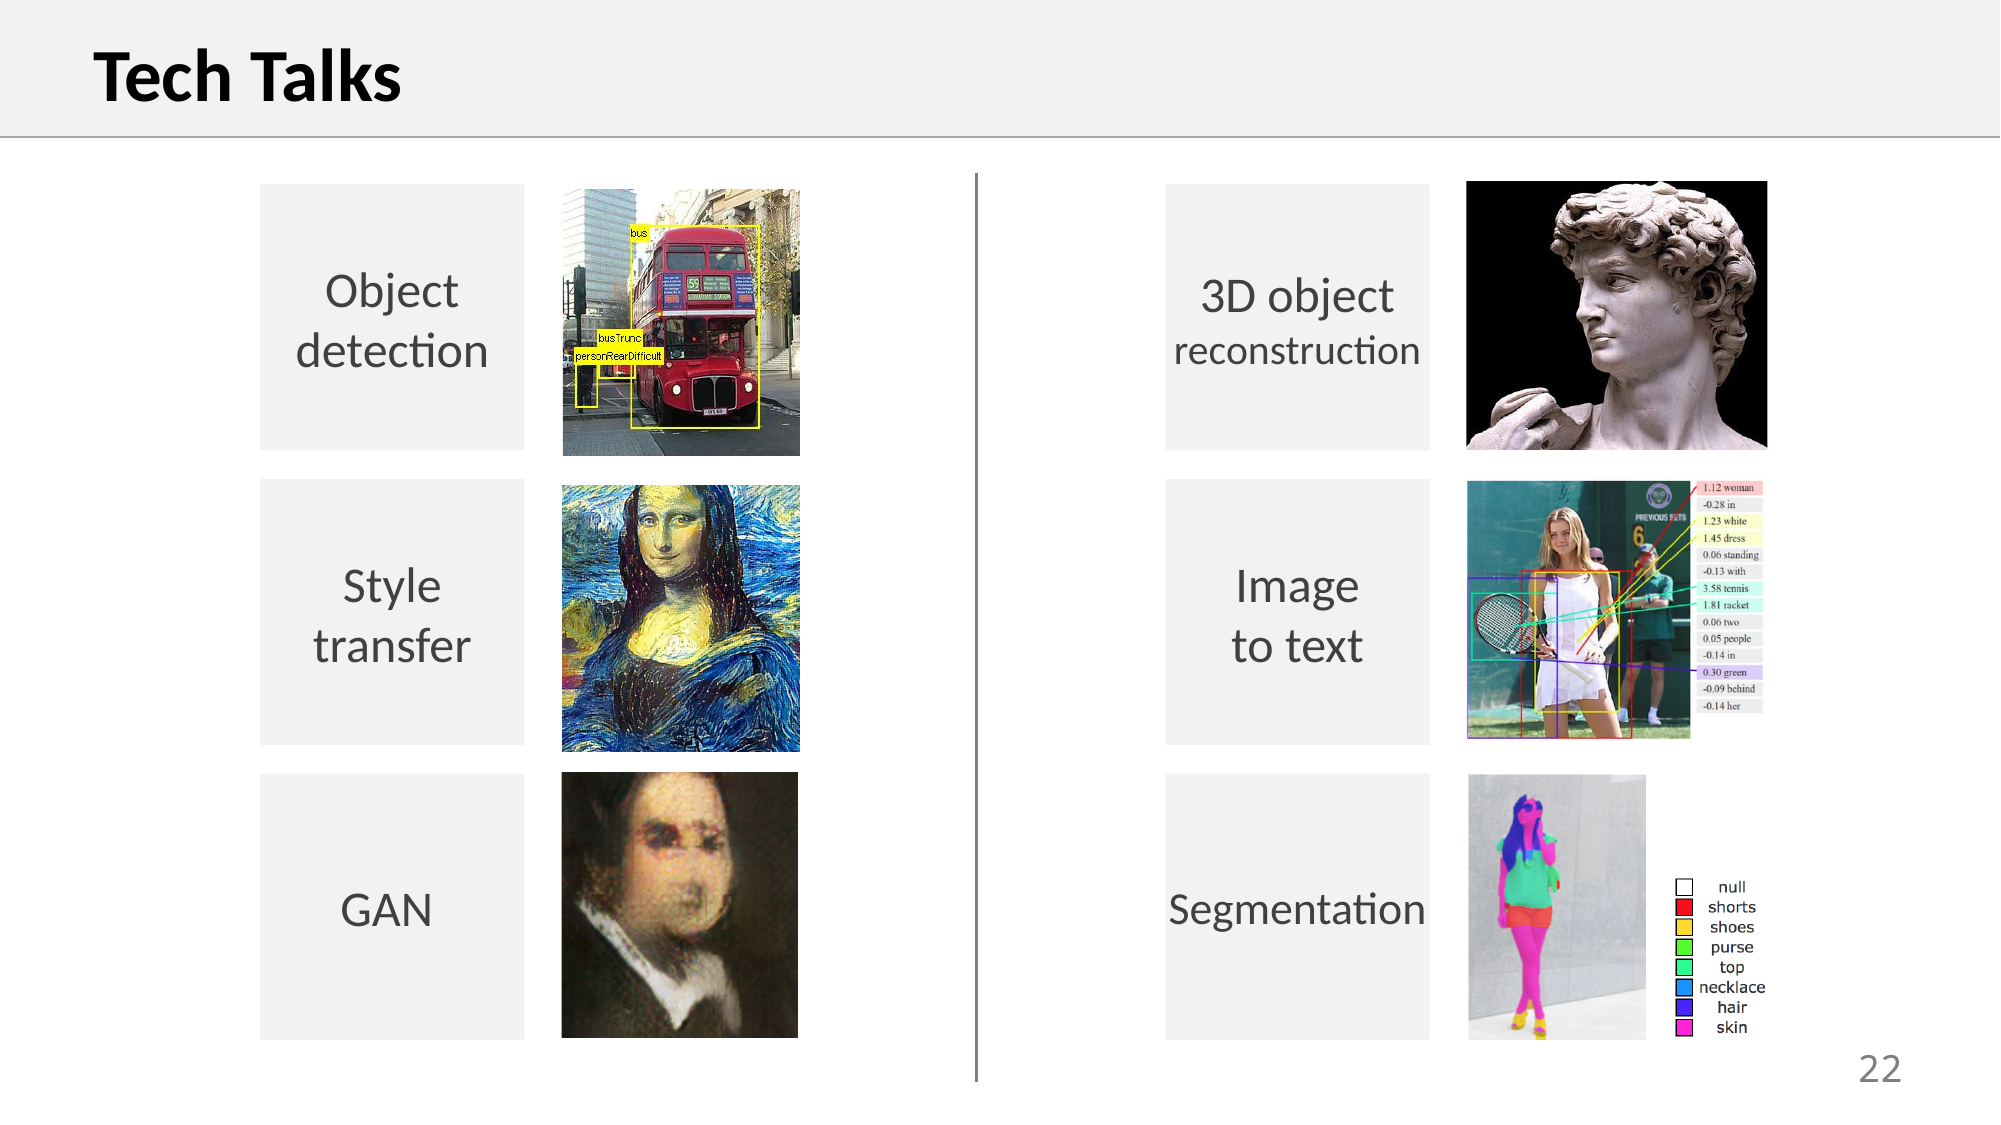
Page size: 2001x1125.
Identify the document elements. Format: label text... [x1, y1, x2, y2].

picture [562, 485, 800, 752]
text_box Style transfer [259, 478, 526, 746]
text_box Object detection [259, 183, 526, 451]
text_box Image to text [1164, 478, 1431, 746]
text_box Tech Talks [78, 19, 1733, 124]
text_box Segmentation [1164, 773, 1431, 1041]
picture [1466, 181, 1768, 450]
picture [1466, 771, 1771, 1042]
picture [1463, 478, 1768, 741]
text_box GAN [259, 773, 526, 1041]
text_box 3D object reconstruction [1164, 183, 1431, 451]
picture [561, 772, 798, 1038]
picture [562, 189, 800, 456]
